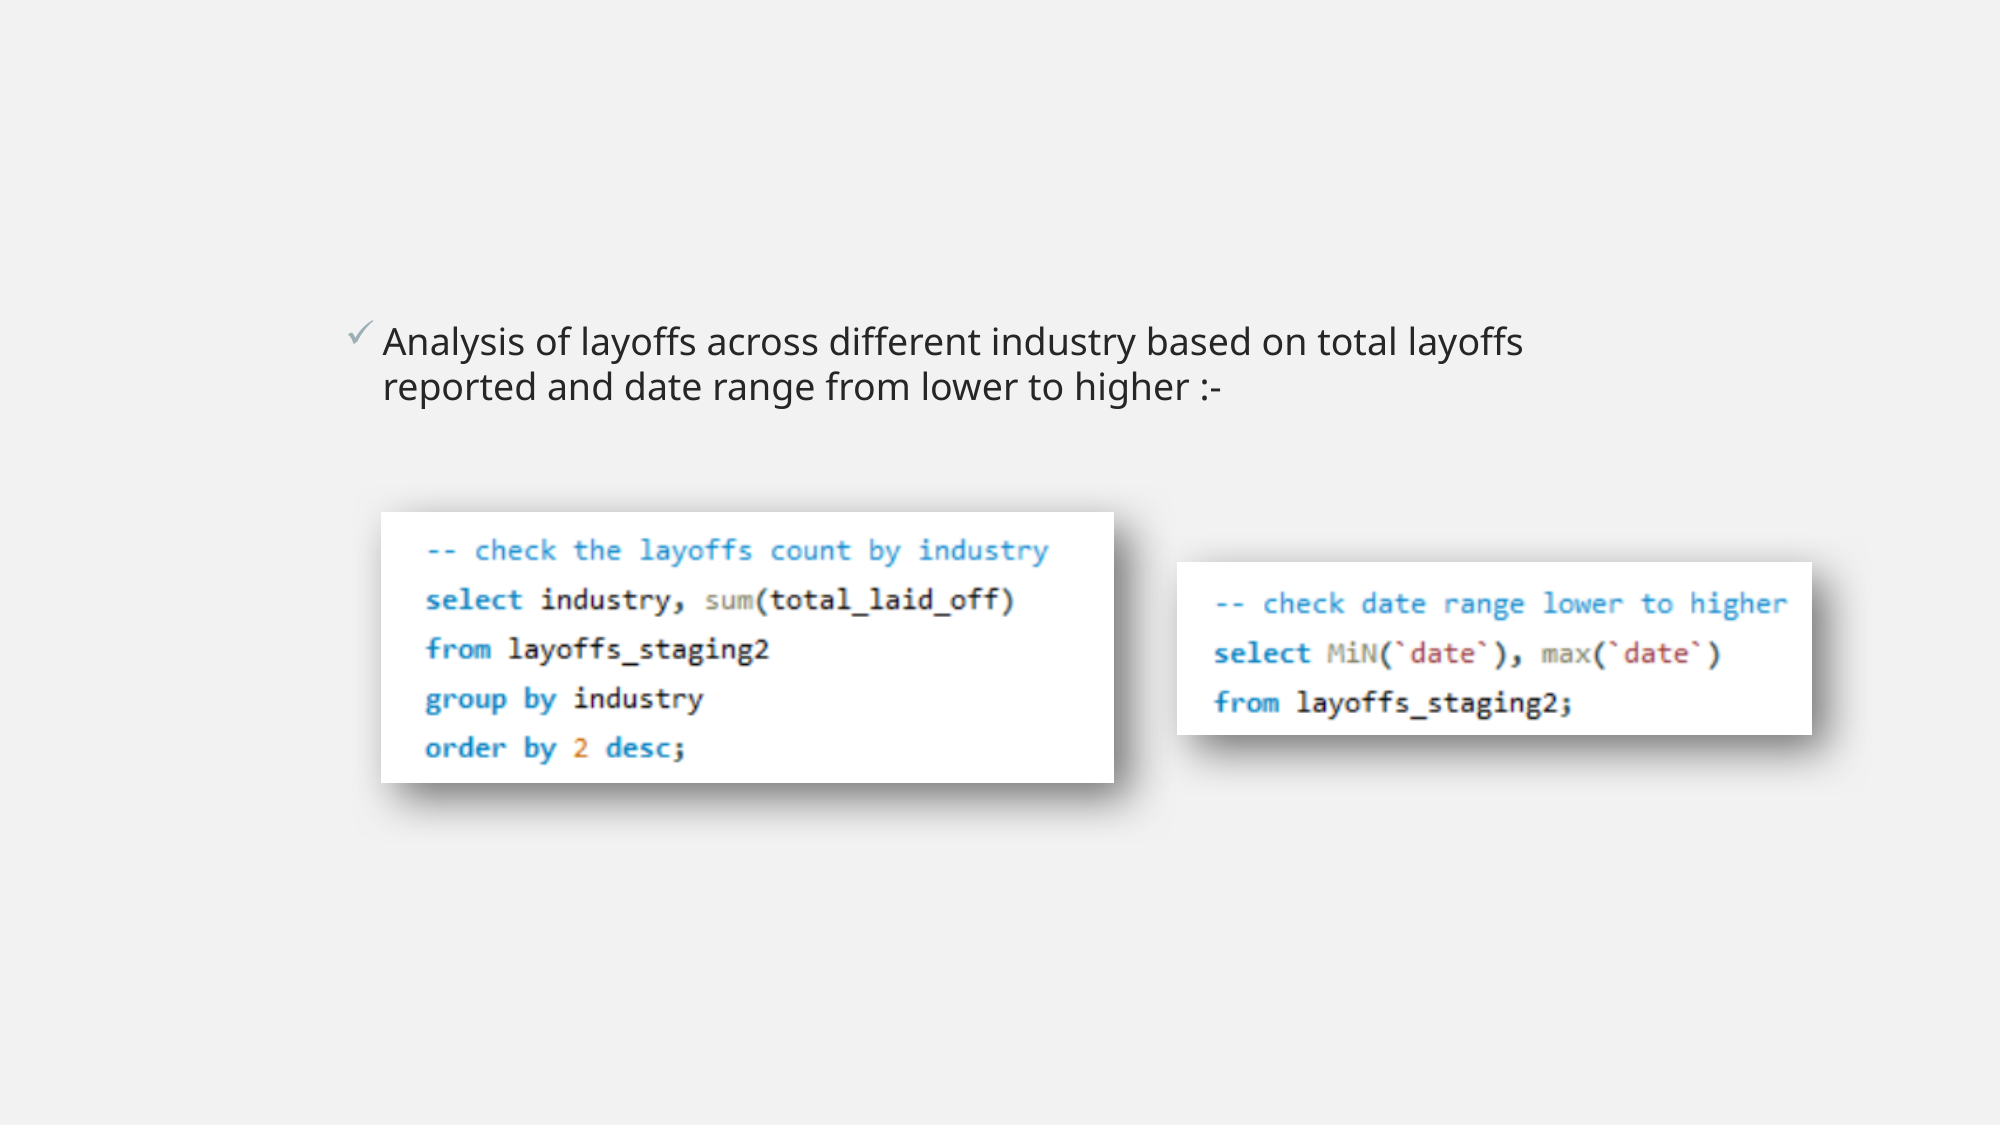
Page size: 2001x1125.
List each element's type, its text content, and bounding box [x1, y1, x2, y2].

list Analysis of layoffs across different industry based on total layoffs reported and date range from lower to higher :- [330, 310, 1598, 820]
picture [380, 512, 1114, 783]
picture [1177, 562, 1812, 735]
